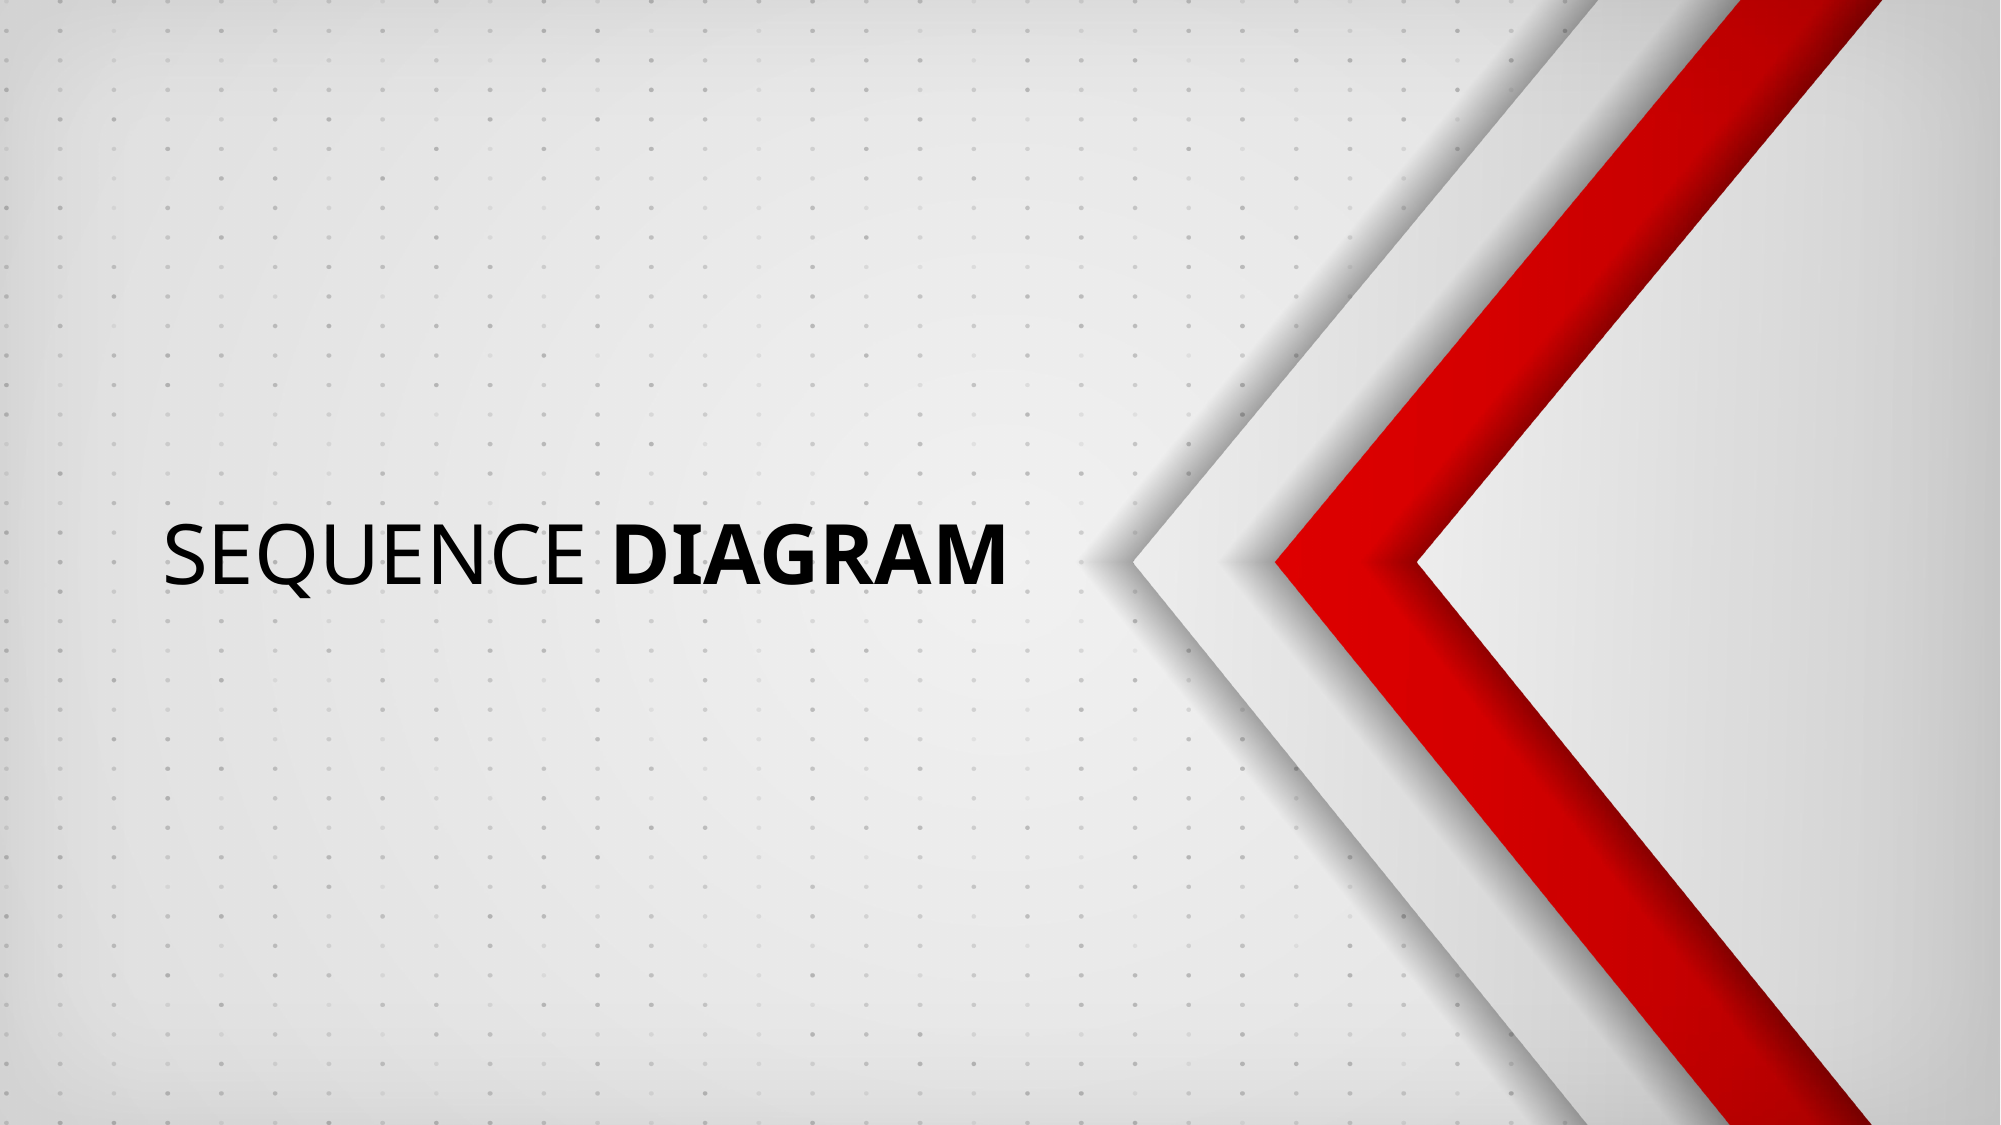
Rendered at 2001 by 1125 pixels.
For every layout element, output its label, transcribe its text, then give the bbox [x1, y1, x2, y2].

picture [0, 0, 2001, 1125]
text_box SEQUENCE DIAGRAM [0, 380, 1289, 700]
